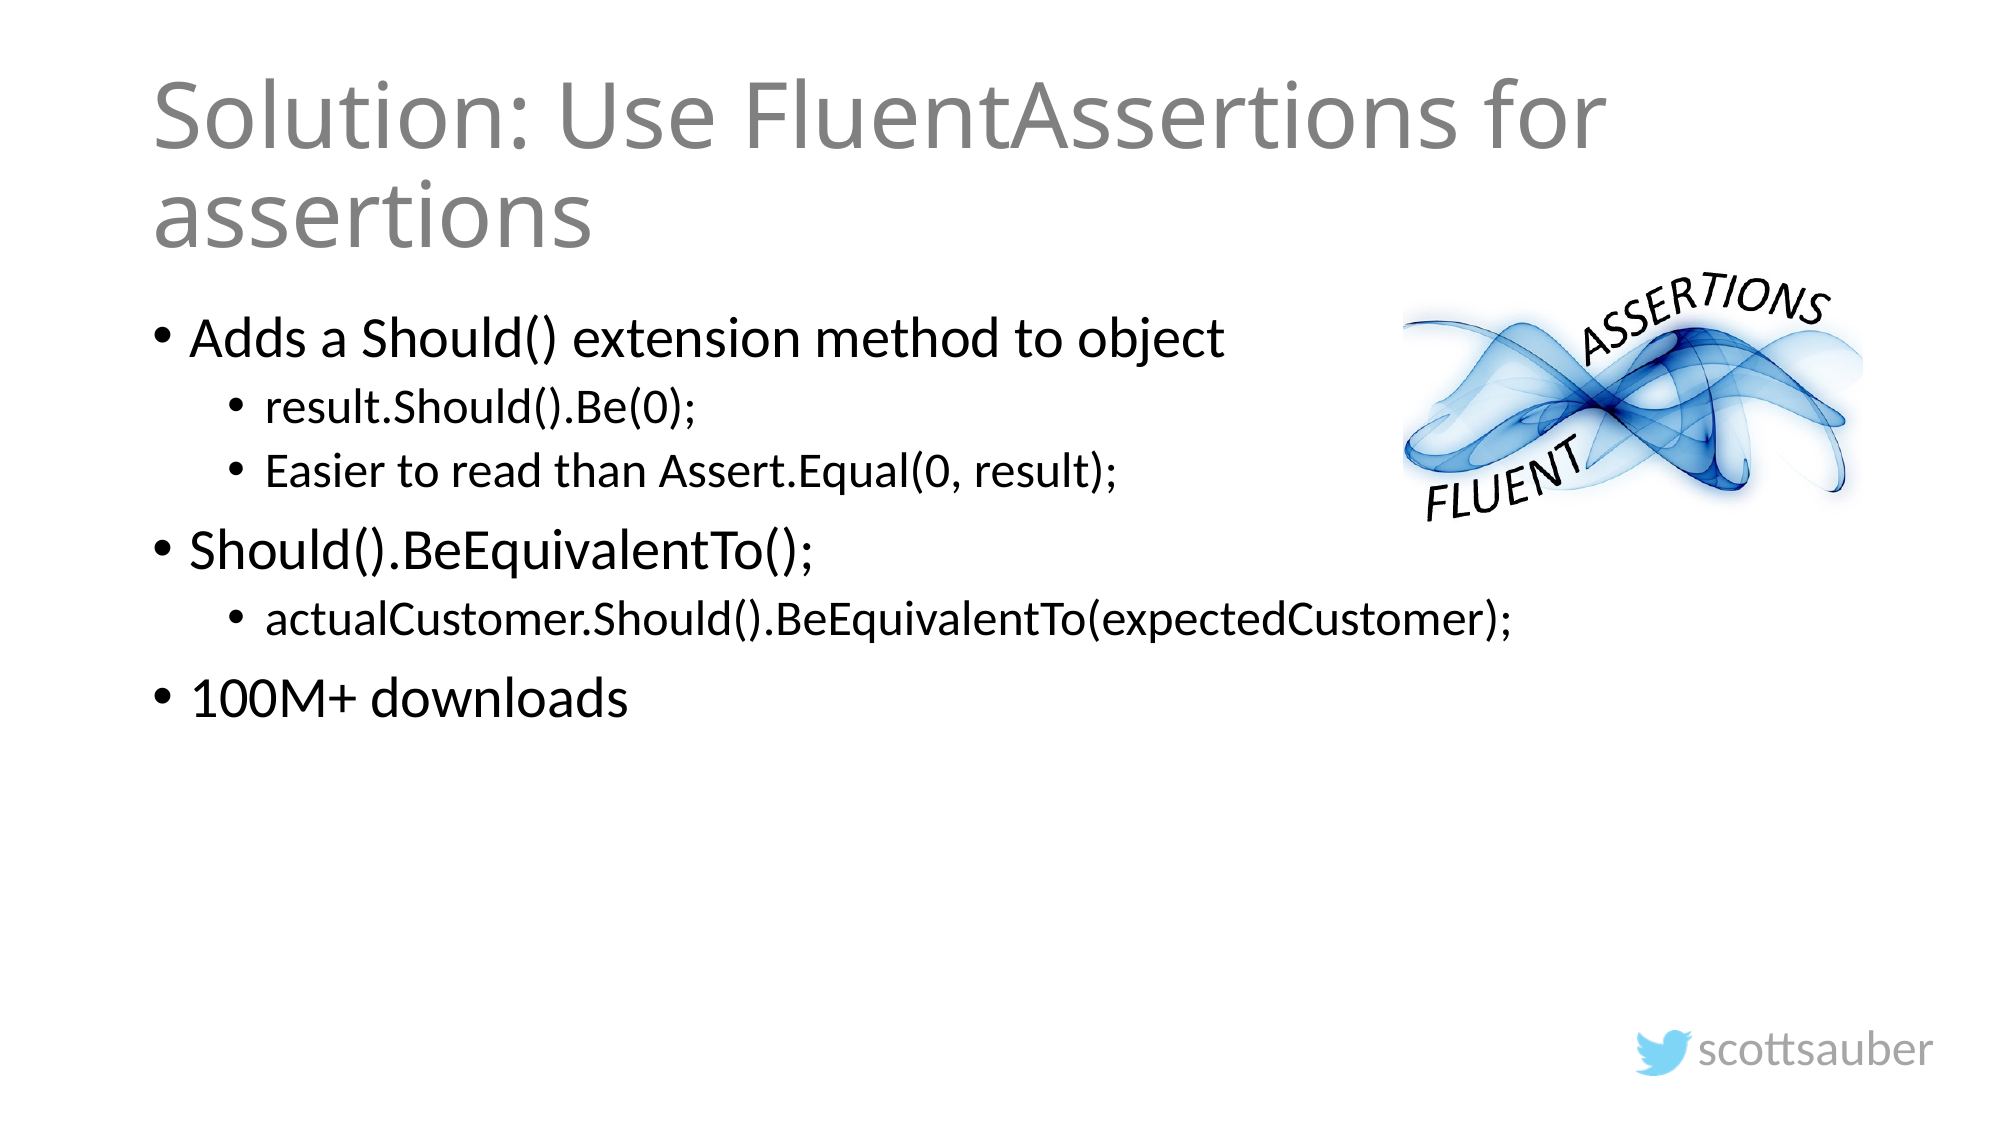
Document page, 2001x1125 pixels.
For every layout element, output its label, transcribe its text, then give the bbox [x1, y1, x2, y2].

list Adds a Should() extension method to object result.Should().Be(0); Easier to read than Assert.Equal(0, result); Should().BeEquivalentTo(); actualCustomer.Should().BeEquivalentTo(expectedCustomer); 100M+ downloads [137, 299, 1863, 1014]
title Solution: Use FluentAssertions for assertions [137, 59, 1863, 278]
picture [1403, 261, 1863, 530]
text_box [1635, 1014, 1986, 1093]
